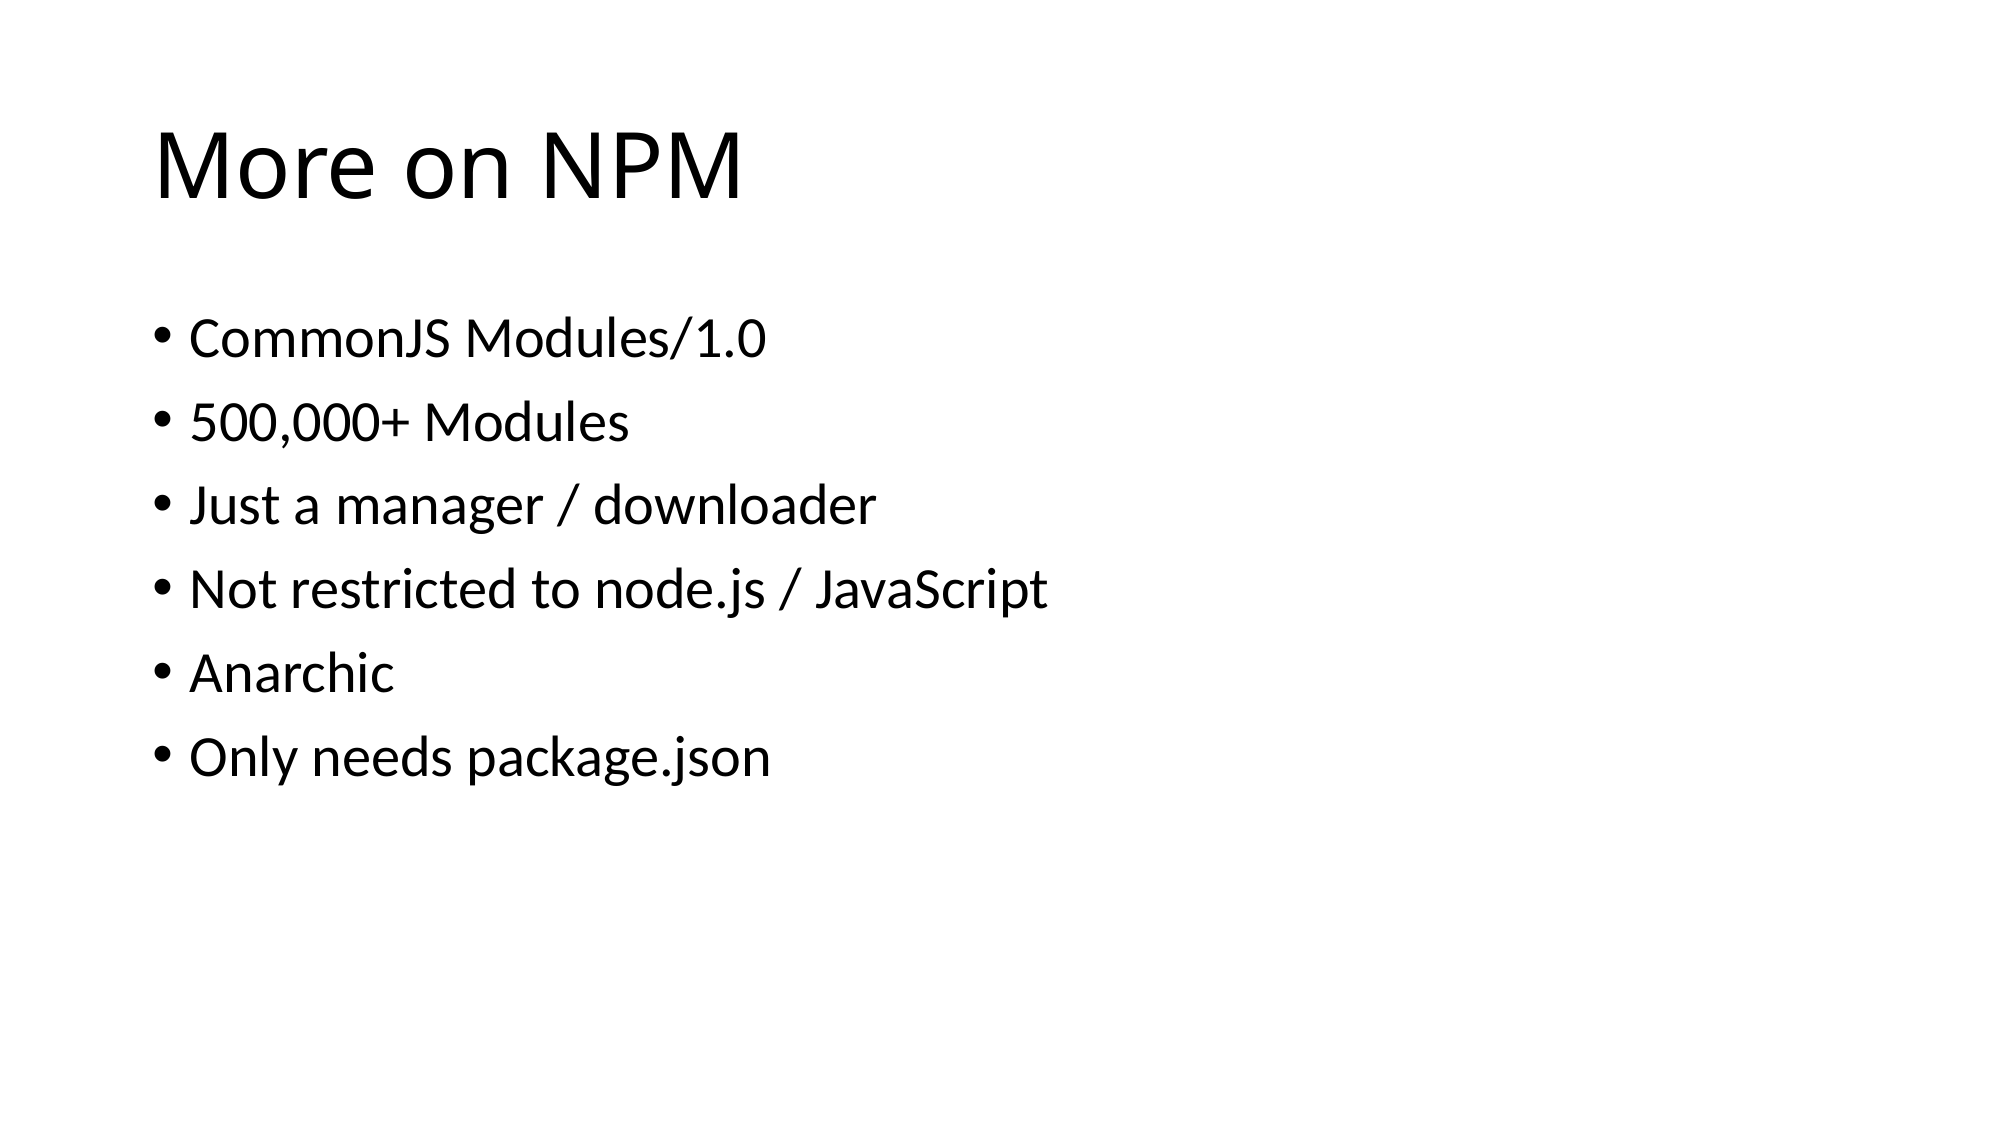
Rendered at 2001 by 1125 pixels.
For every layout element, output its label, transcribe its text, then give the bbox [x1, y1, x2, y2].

list CommonJS Modules/1.0 500,000+ Modules Just a manager / downloader Not restricted to node.js / JavaScript Anarchic Only needs package.json [137, 299, 1863, 1014]
title More on NPM [137, 59, 1863, 278]
